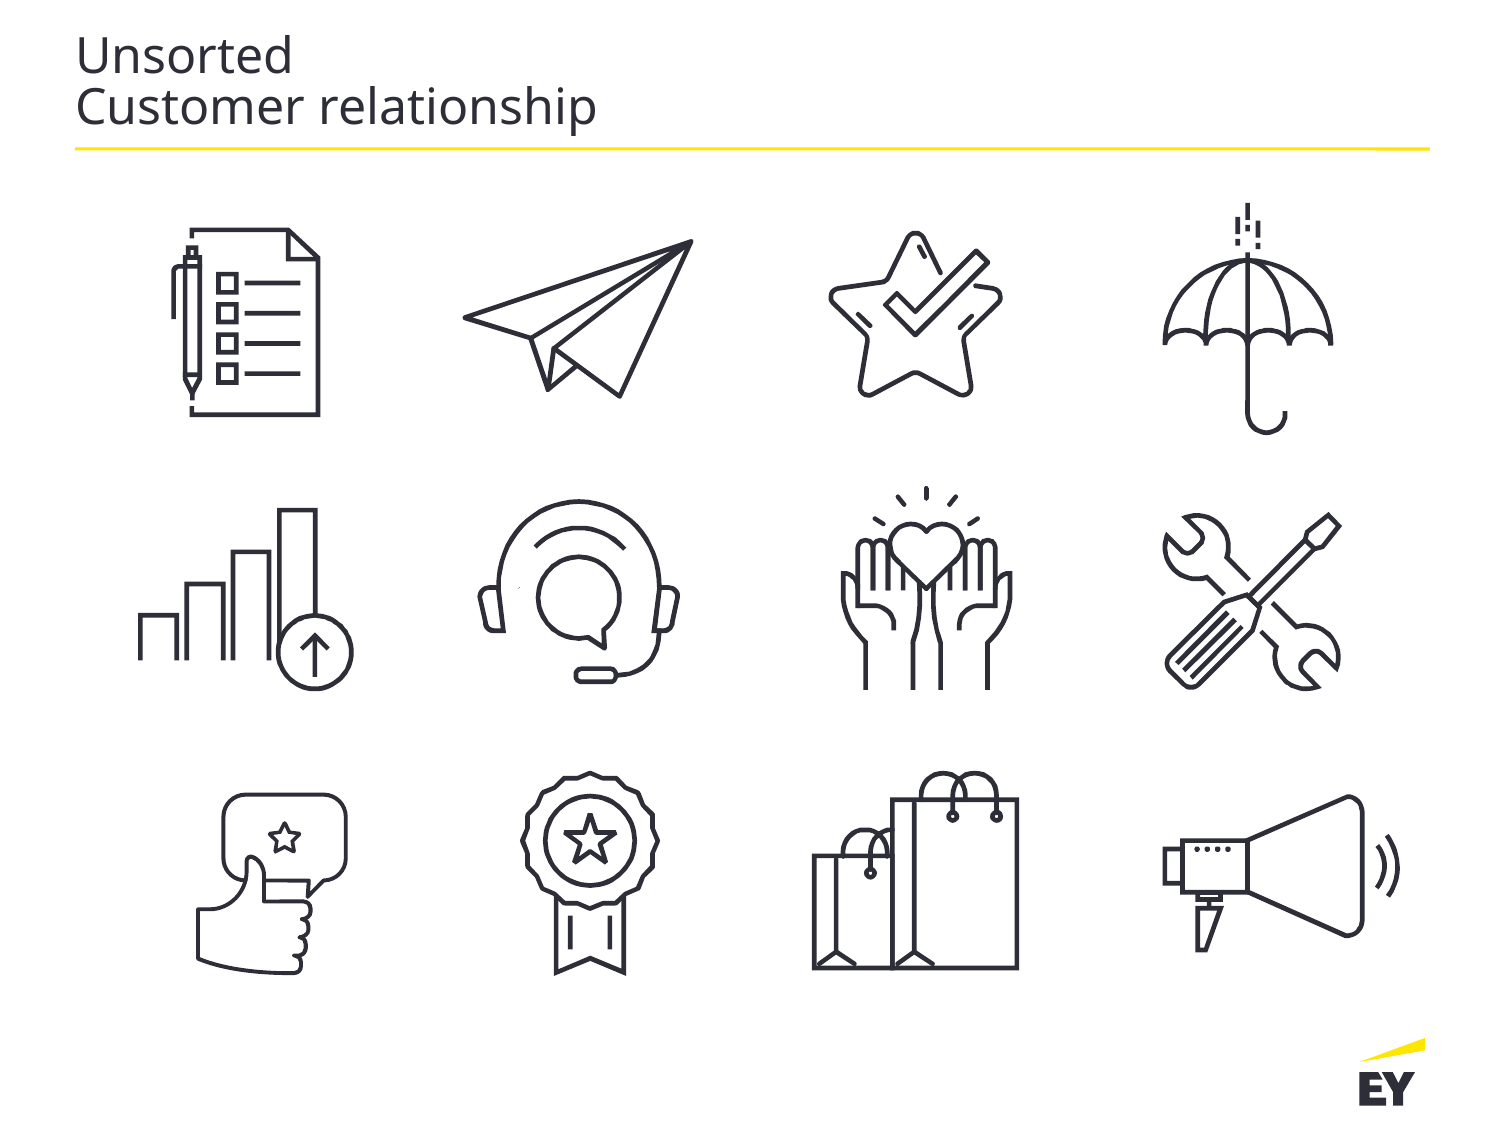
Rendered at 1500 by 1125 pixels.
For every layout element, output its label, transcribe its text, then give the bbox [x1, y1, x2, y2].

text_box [477, 498, 681, 685]
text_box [811, 770, 1020, 971]
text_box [1162, 511, 1343, 692]
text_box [195, 792, 348, 976]
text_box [519, 770, 661, 977]
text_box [171, 227, 321, 418]
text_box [828, 230, 1003, 398]
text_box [137, 507, 354, 692]
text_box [1162, 794, 1401, 953]
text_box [1162, 202, 1334, 436]
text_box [462, 239, 694, 399]
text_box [840, 485, 1013, 690]
title Unsorted Customer relationship [75, 33, 1425, 131]
